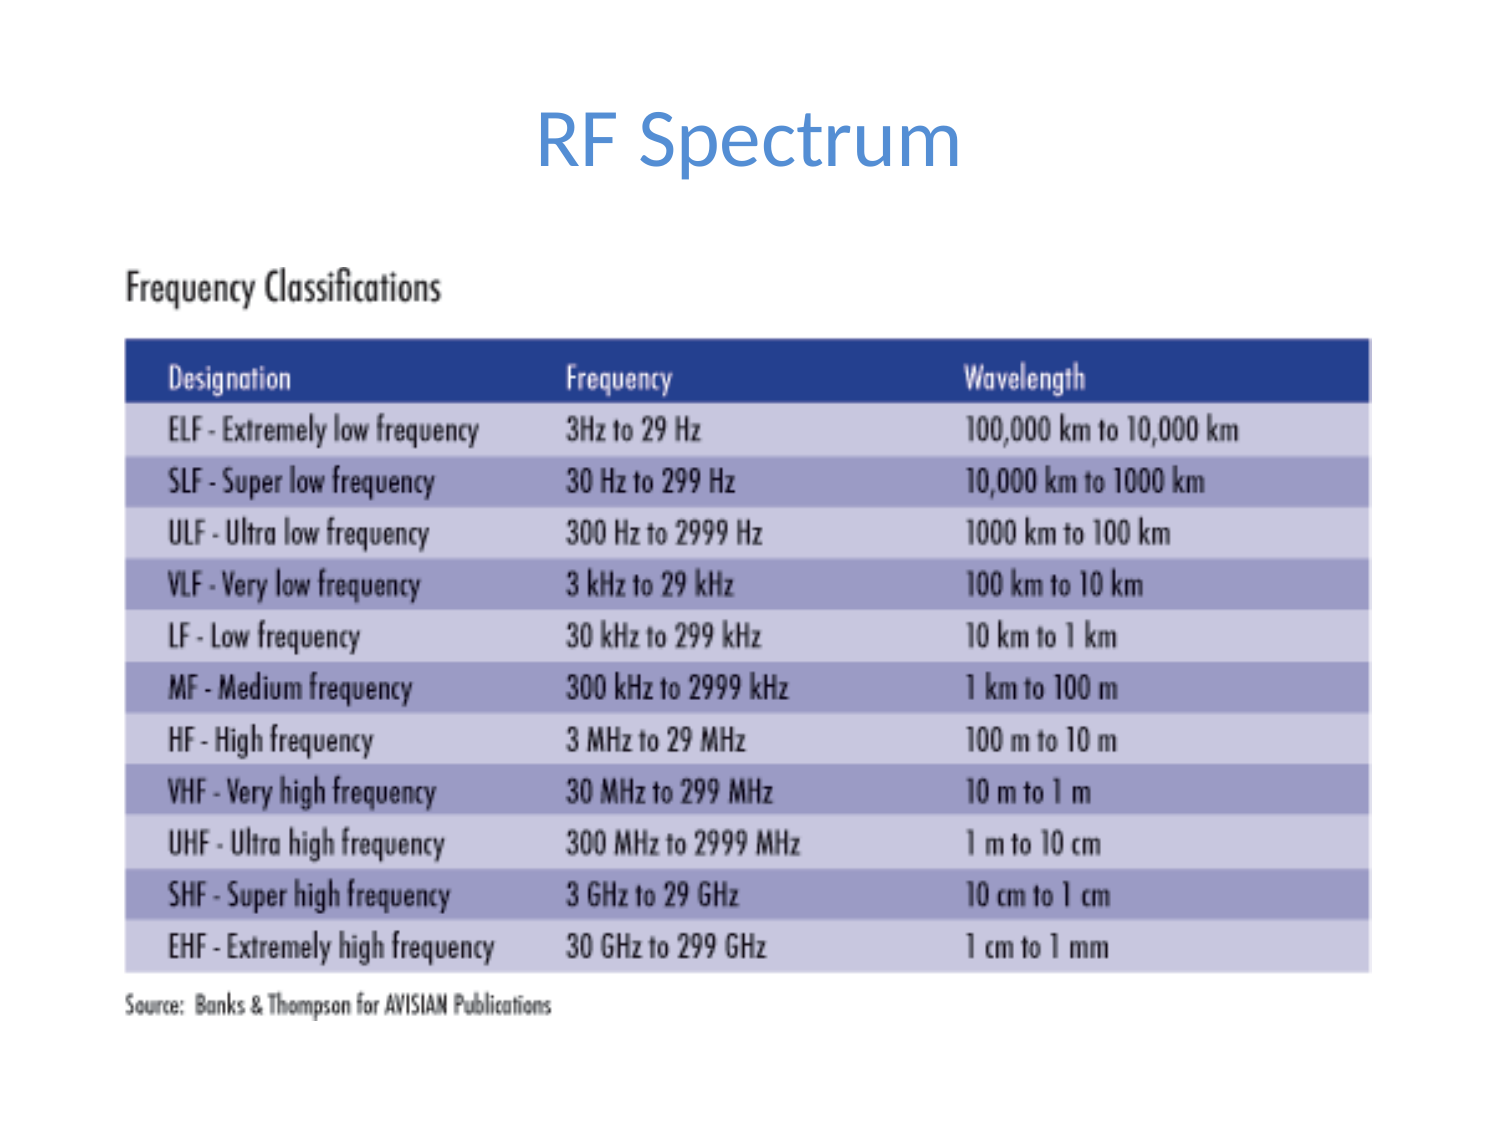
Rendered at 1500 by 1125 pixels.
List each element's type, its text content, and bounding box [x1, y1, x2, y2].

title RF Spectrum [533, 81, 967, 266]
picture [123, 267, 1372, 1021]
